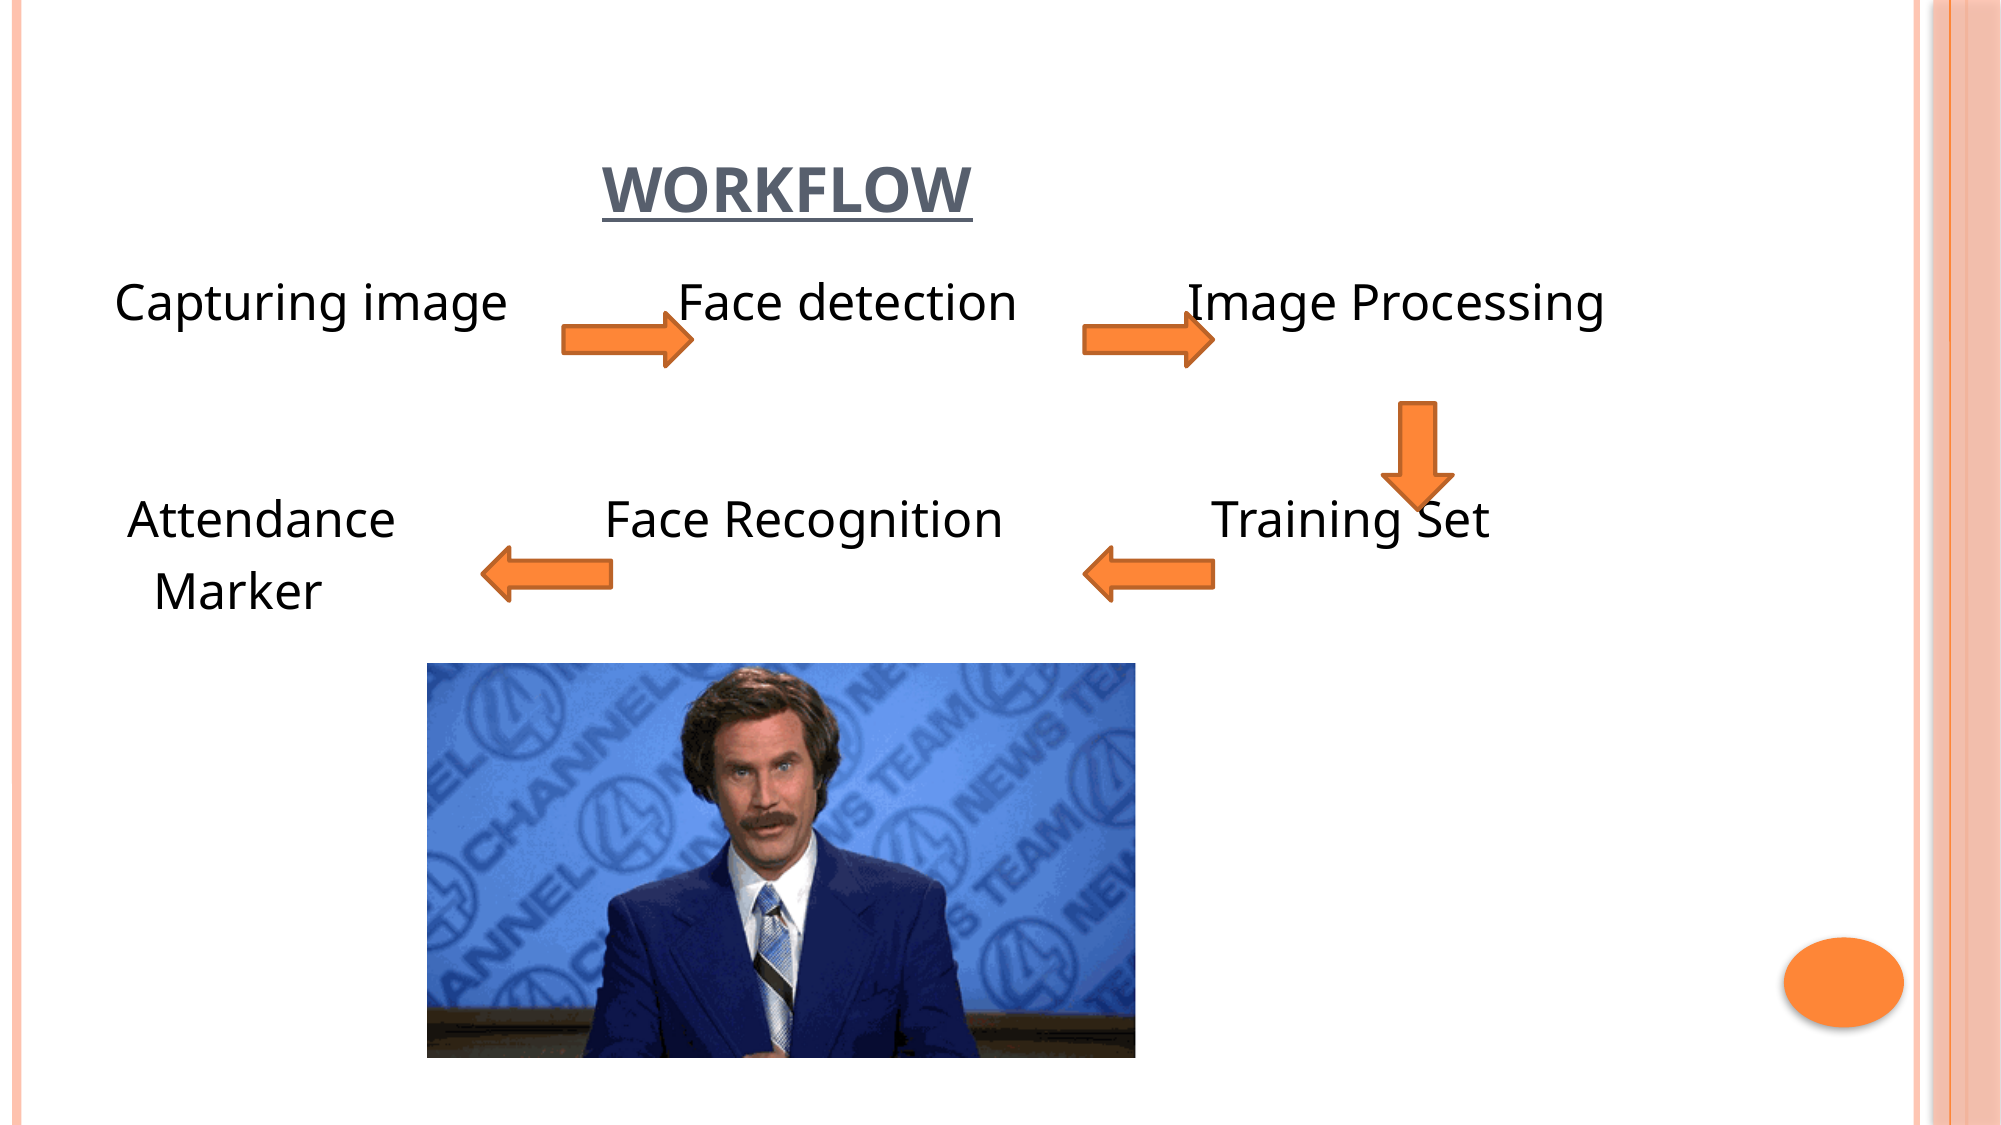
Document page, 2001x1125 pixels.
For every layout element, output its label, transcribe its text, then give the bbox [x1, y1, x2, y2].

title WORKFLOW [99, 45, 1734, 233]
text_box [1380, 401, 1455, 513]
text_box [561, 310, 695, 369]
text_box [480, 545, 614, 603]
list Capturing image Face detection Image Processing Attendance Face Recognition Training Set Marker [99, 262, 1734, 1062]
text_box [1082, 310, 1216, 369]
text_box [1082, 545, 1216, 603]
picture [426, 663, 1522, 1058]
